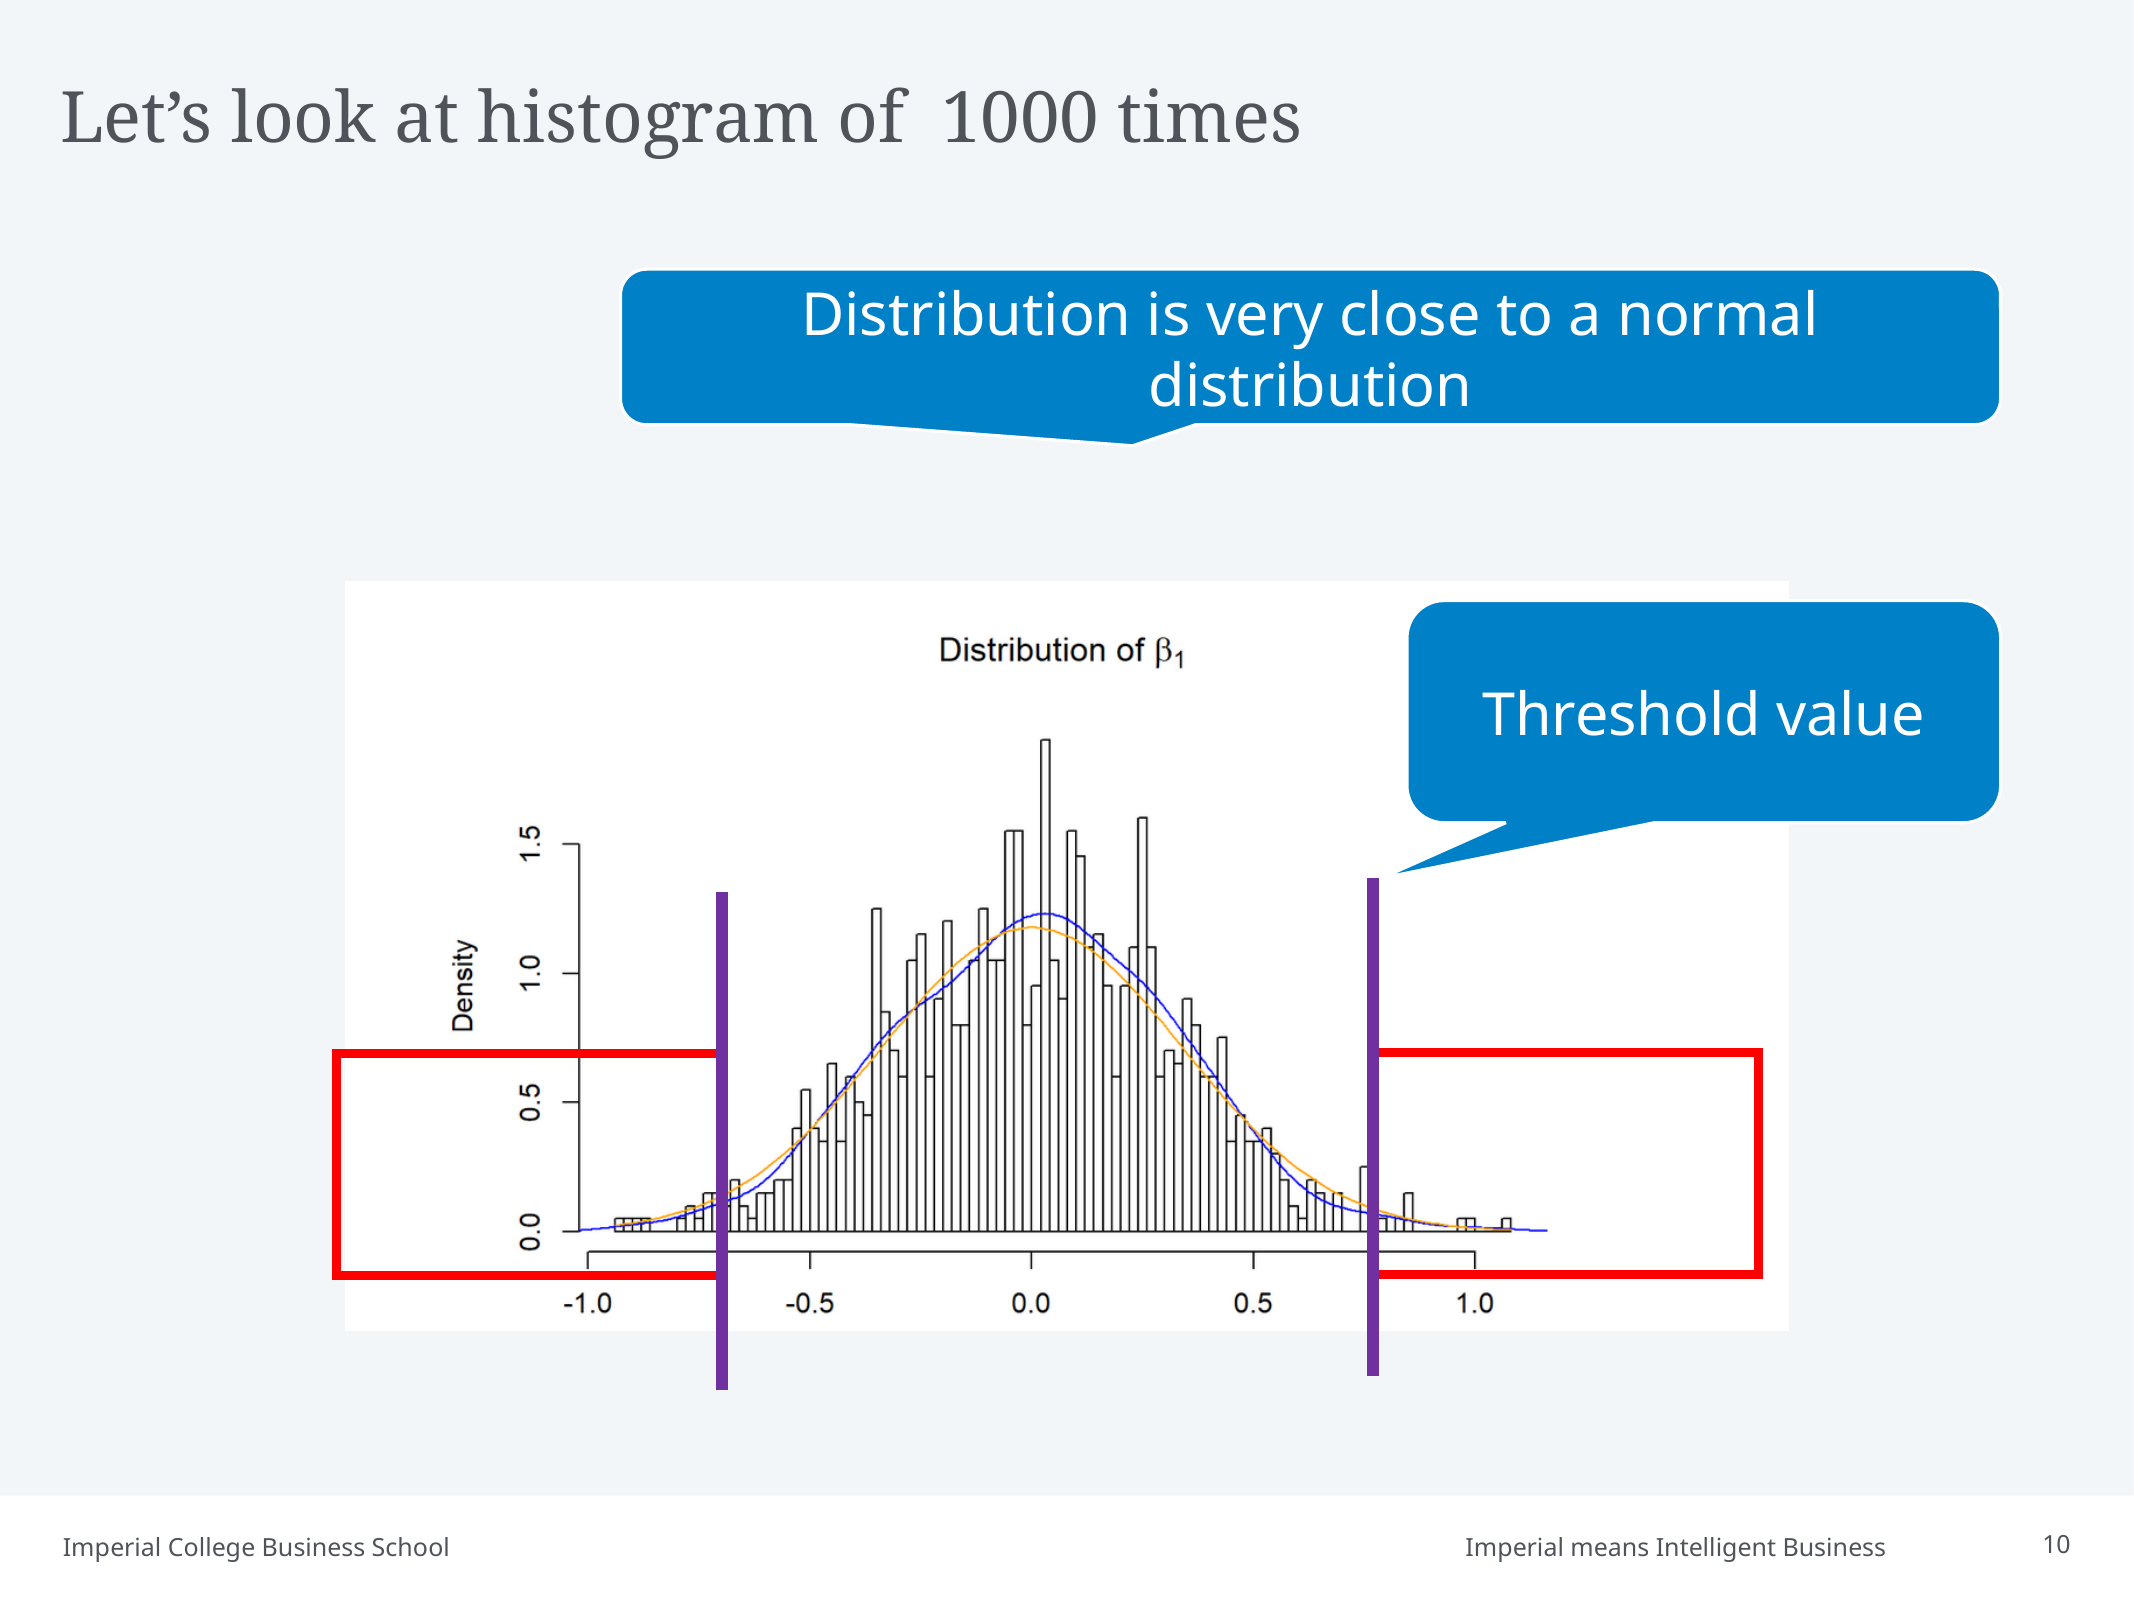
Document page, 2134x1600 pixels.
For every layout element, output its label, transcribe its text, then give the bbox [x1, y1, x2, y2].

text_box Threshold value [1789, 599, 2003, 825]
text_box Distribution is very close to a normal distribution [618, 267, 2003, 448]
text_box [335, 1052, 345, 1276]
picture [345, 581, 1789, 1331]
